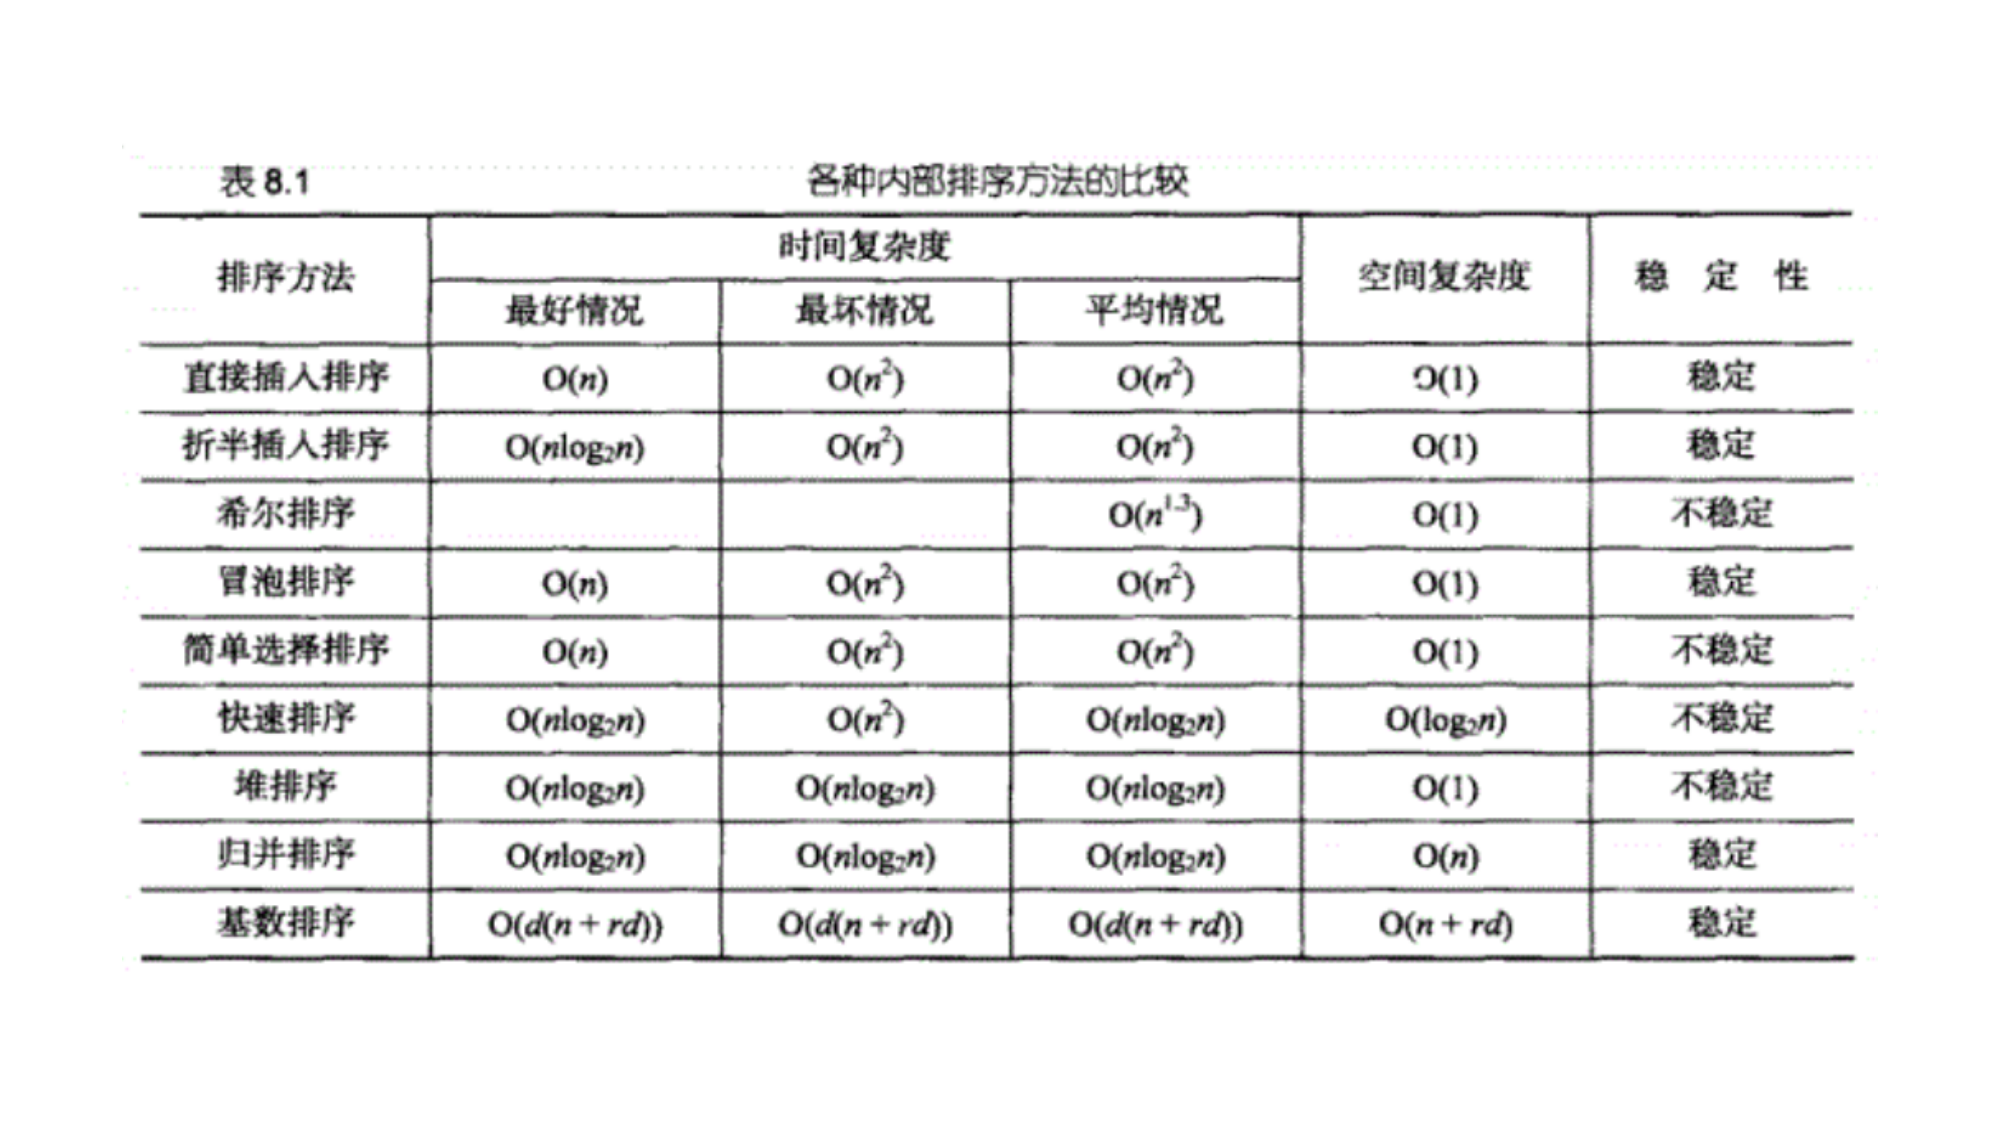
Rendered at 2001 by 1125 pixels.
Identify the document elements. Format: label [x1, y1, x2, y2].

picture [122, 131, 1878, 985]
